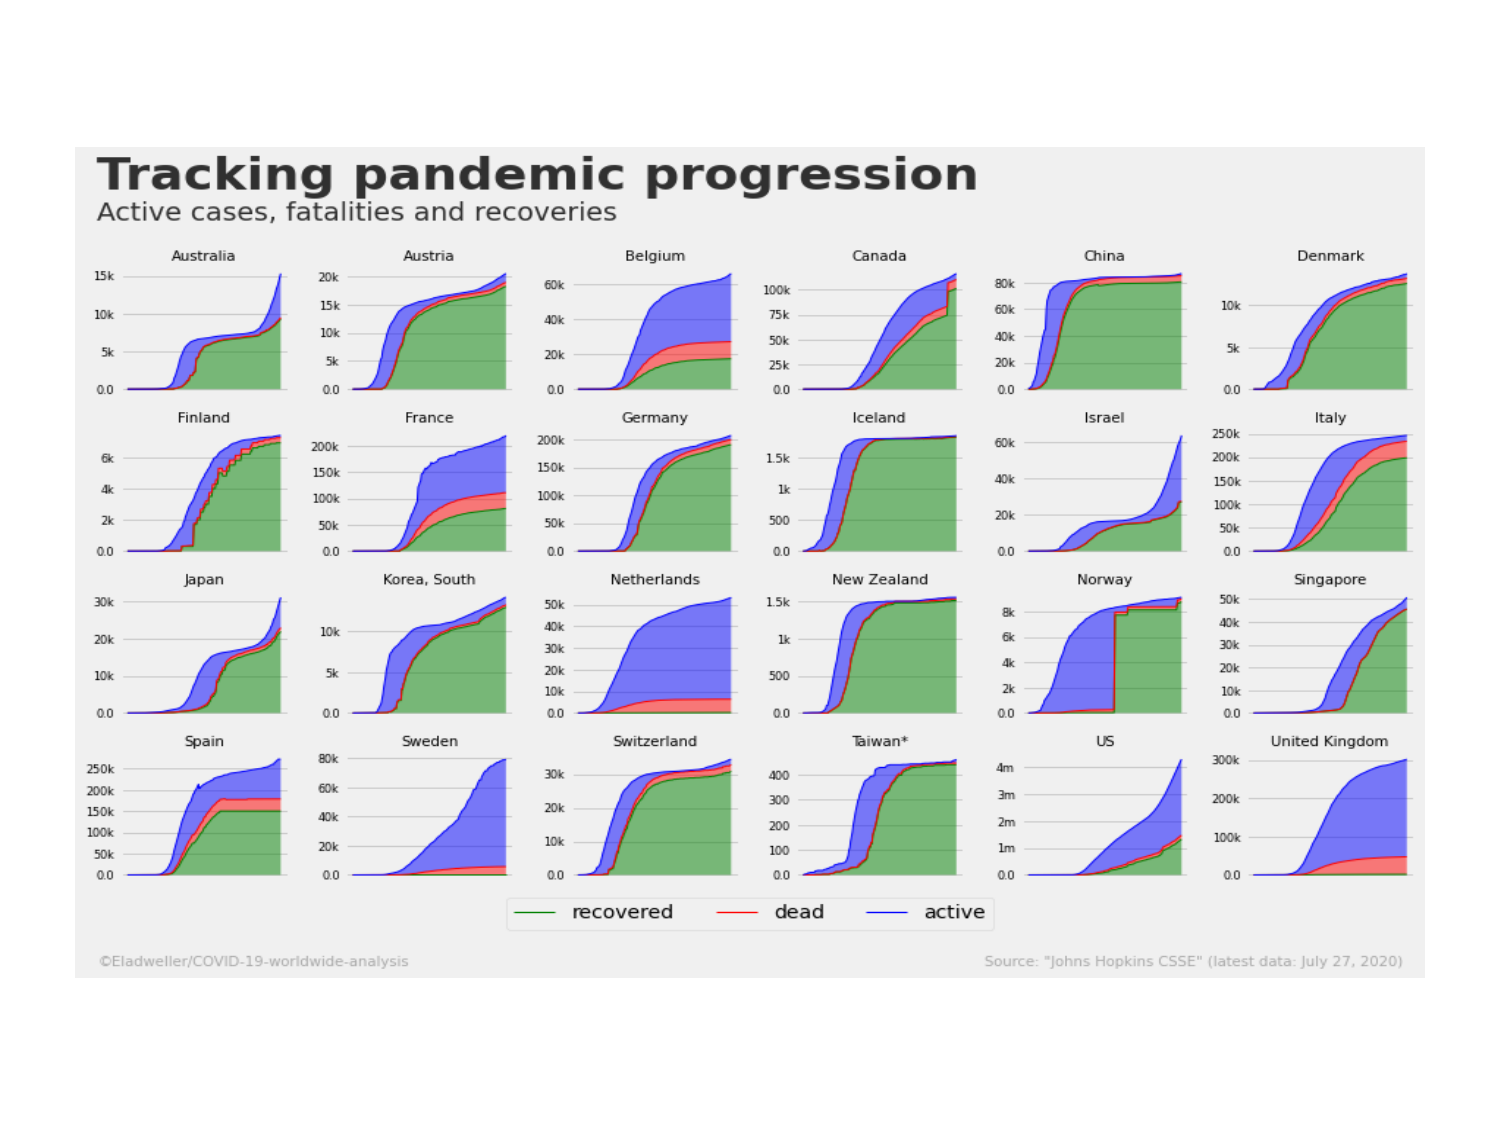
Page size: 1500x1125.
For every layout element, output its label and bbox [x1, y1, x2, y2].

picture [74, 146, 1426, 979]
